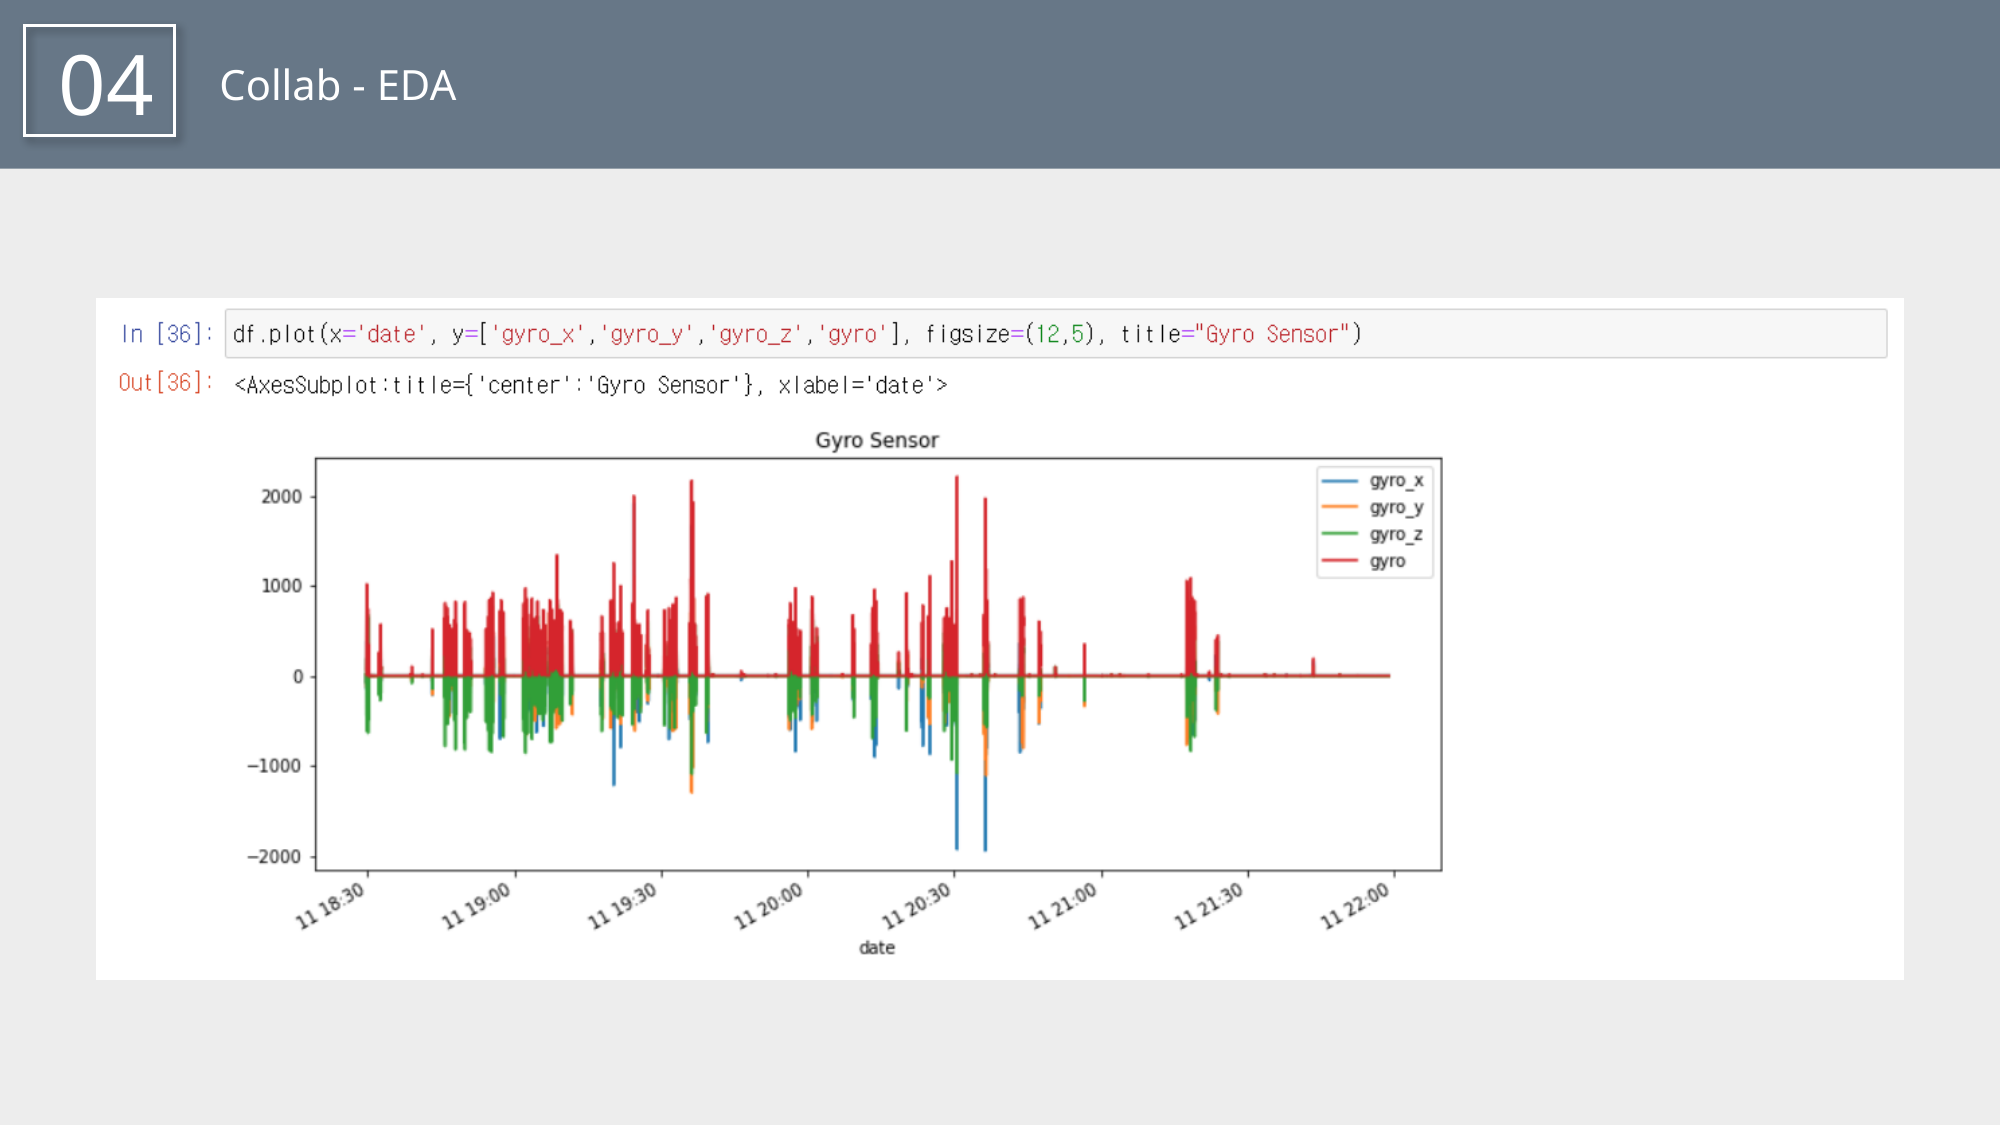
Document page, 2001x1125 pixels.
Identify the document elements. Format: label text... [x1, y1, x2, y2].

text_box [0, 0, 2000, 170]
text_box 04 [43, 25, 169, 140]
text_box [23, 24, 176, 137]
picture [96, 298, 1904, 980]
text_box Collab - EDA [204, 51, 472, 117]
